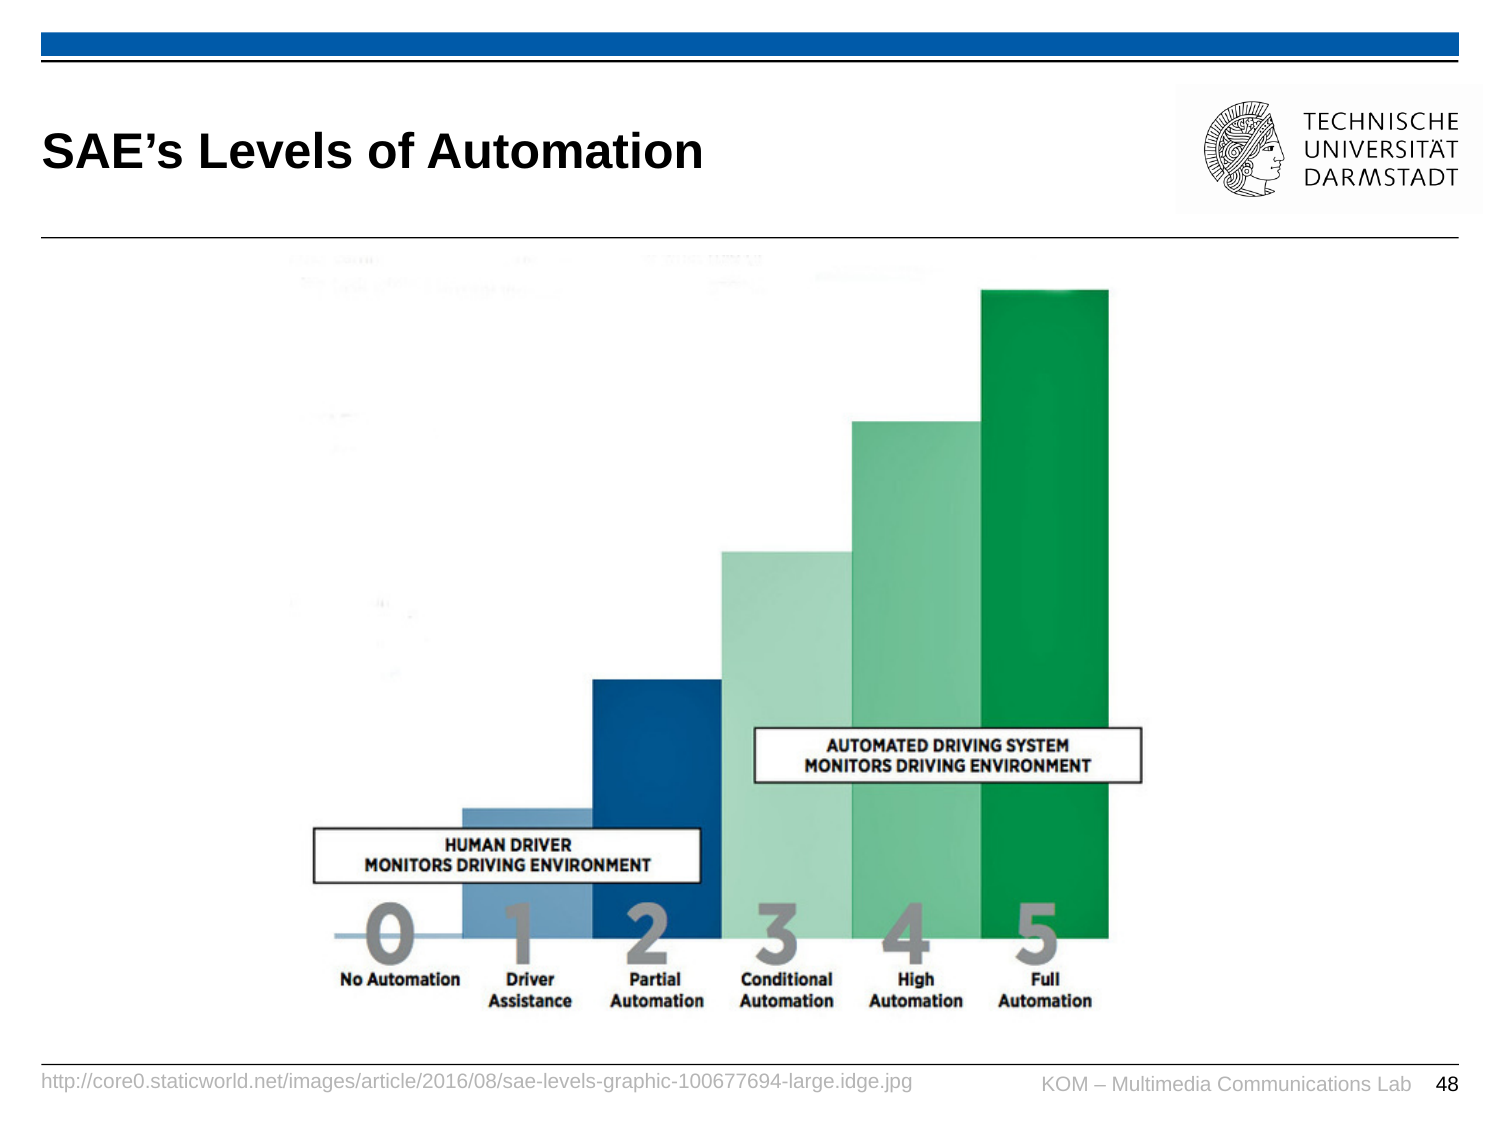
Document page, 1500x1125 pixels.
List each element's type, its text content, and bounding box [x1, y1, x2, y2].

text_box [41, 243, 1459, 1059]
picture [1175, 84, 1483, 214]
text_box http://core0.staticworld.net/images/article/2016/08/sae-levels-graphic-100677694-large.idge.jpg [41, 1067, 1004, 1106]
text_box SAE’s Levels of Automation [41, 80, 1170, 218]
picture [289, 255, 1164, 1045]
